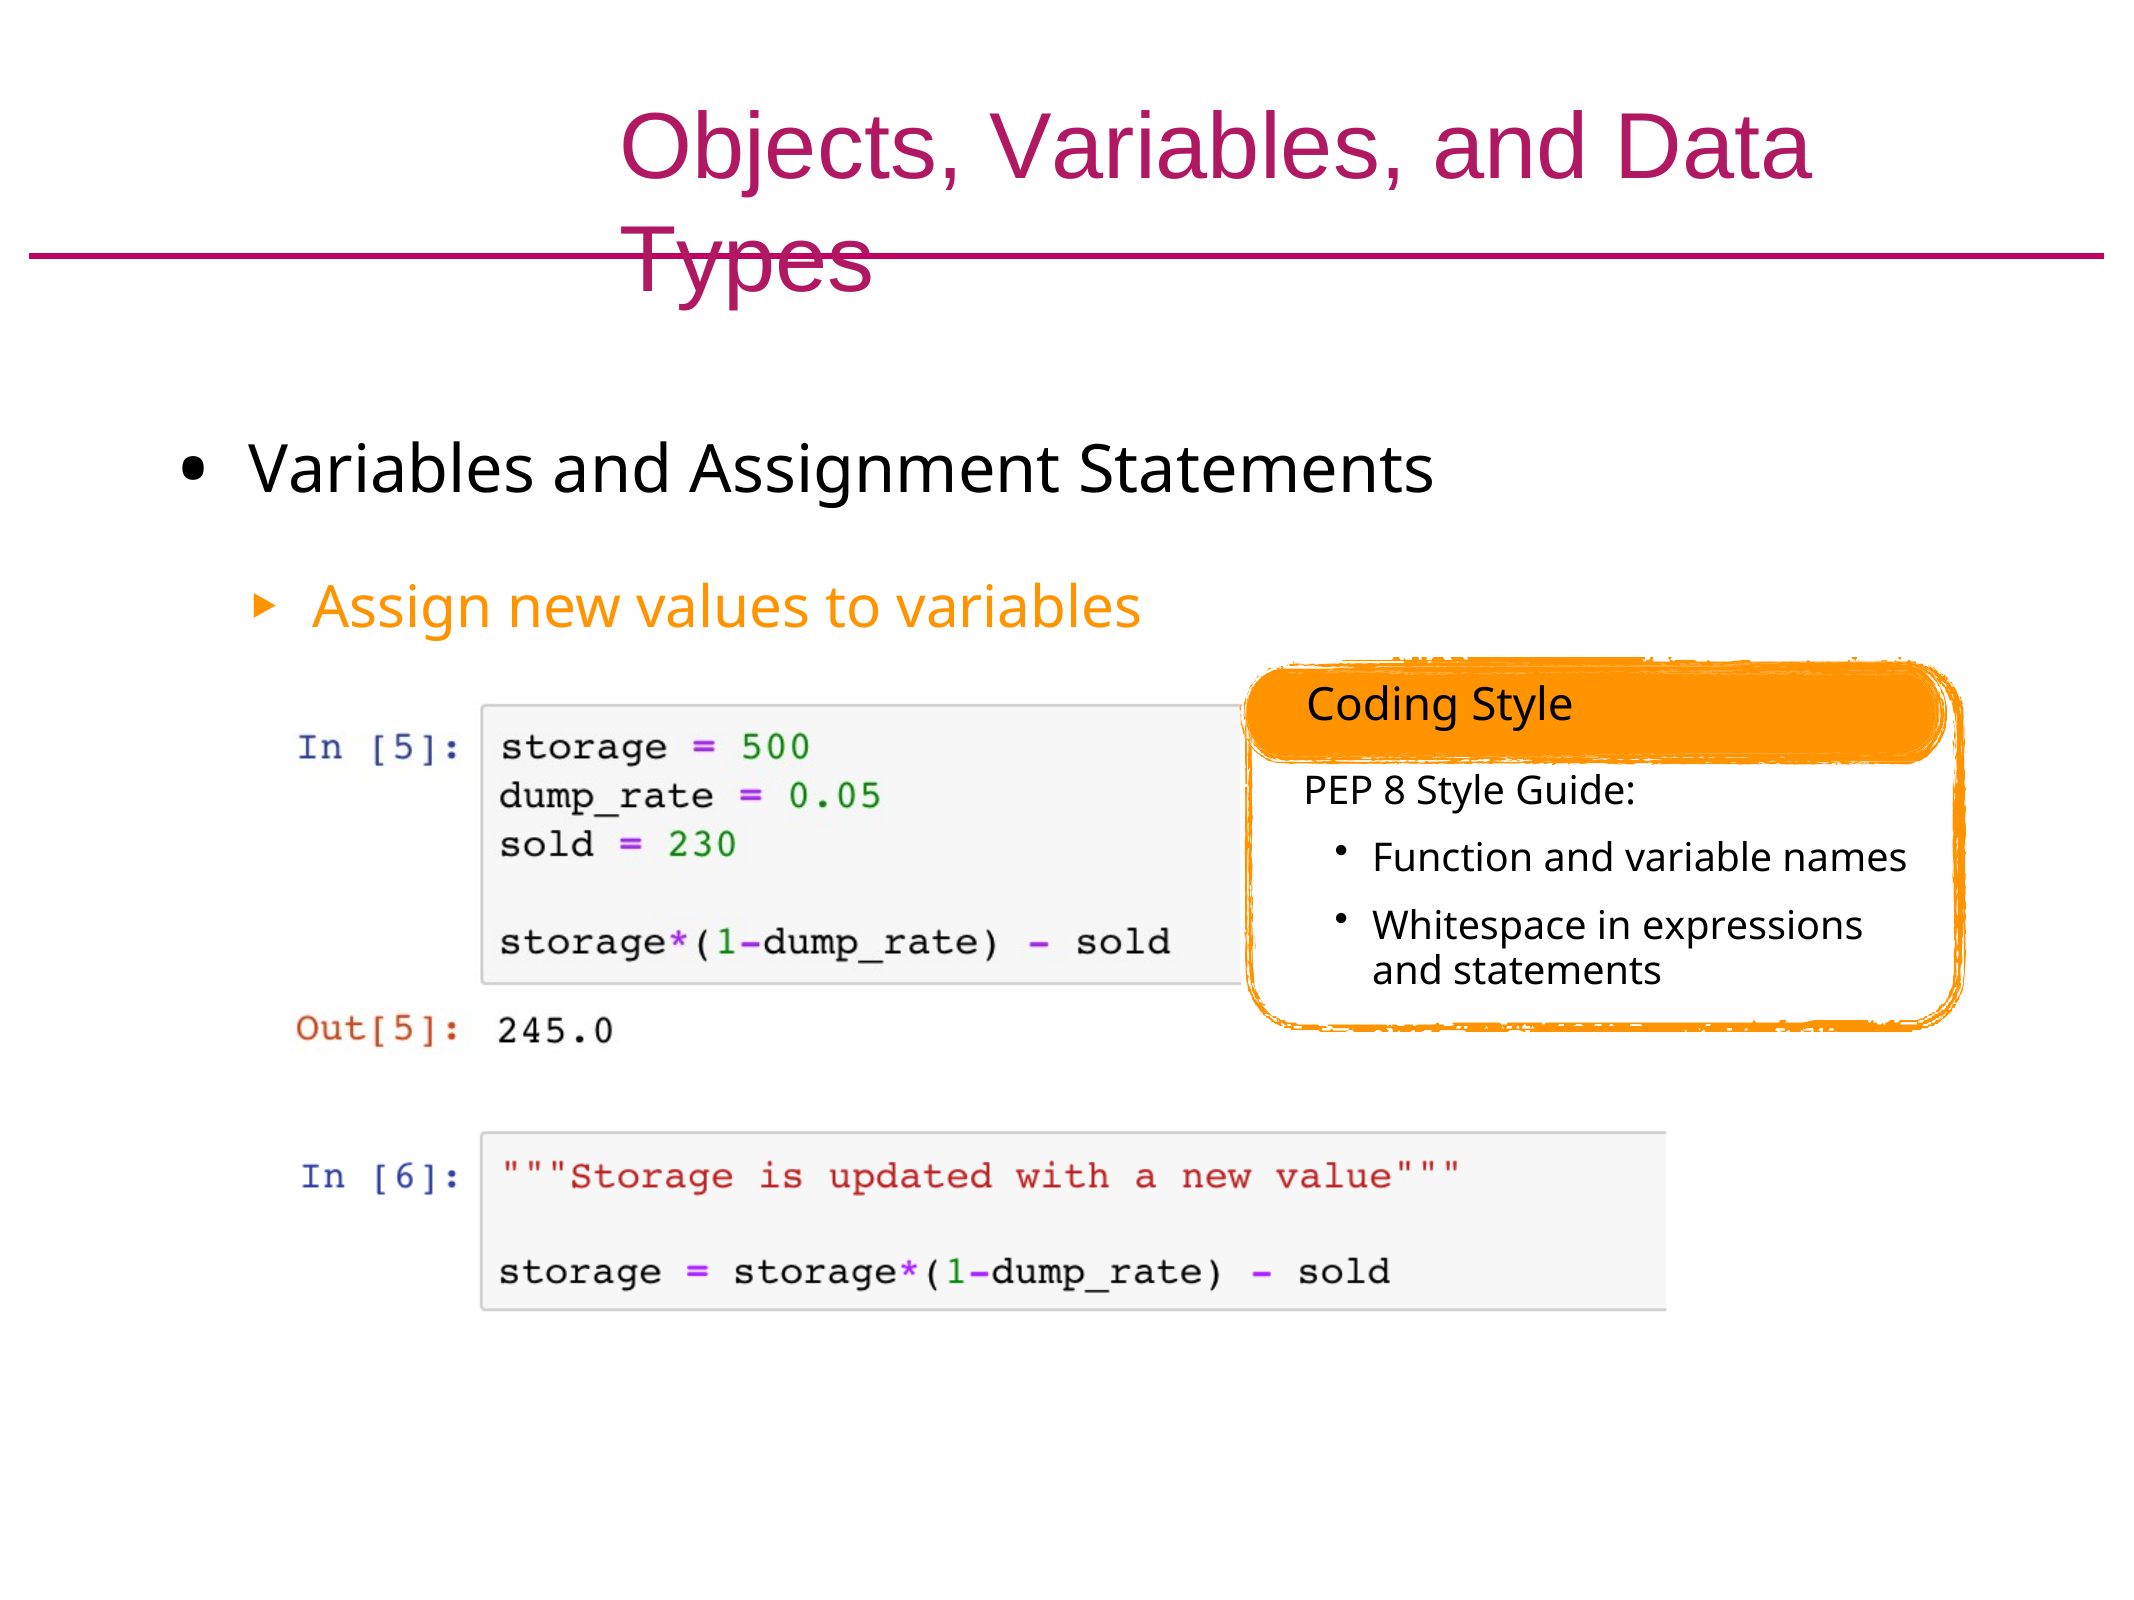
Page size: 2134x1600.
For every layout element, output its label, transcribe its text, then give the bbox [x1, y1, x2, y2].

text_box [1928, 660, 1948, 765]
text_box [1244, 657, 1967, 1033]
text_box Variables and Assignment Statements Assign new values to variables Coding Style PEP 8 Style Guide: Function and variable names Whitespace in expressions and statements [173, 425, 1928, 993]
text_box [289, 993, 1666, 1077]
title Objects, Variables, and Data Types [49, 85, 2084, 353]
text_box [287, 1092, 1667, 1331]
